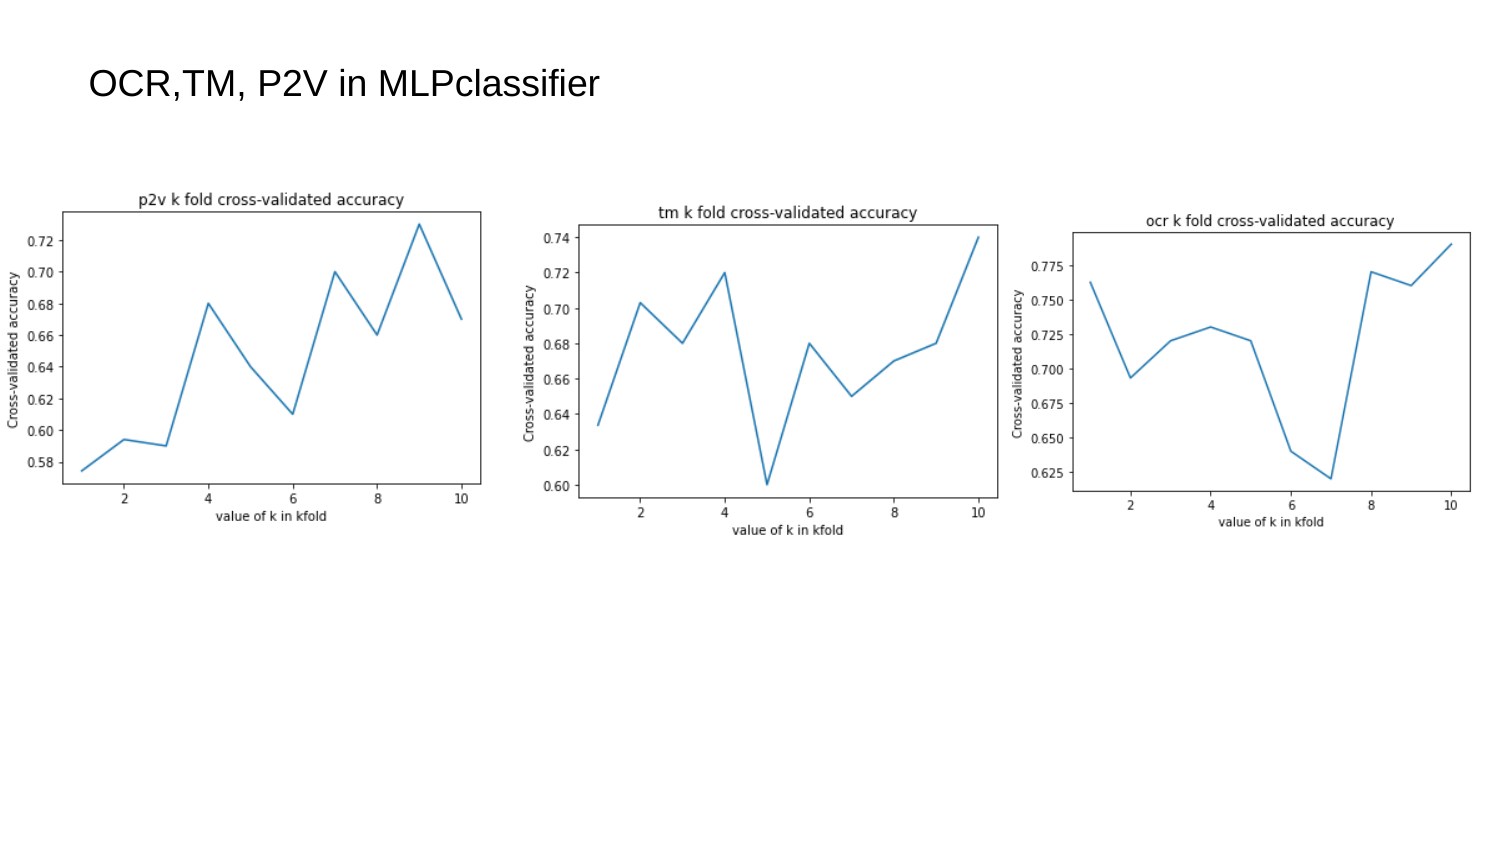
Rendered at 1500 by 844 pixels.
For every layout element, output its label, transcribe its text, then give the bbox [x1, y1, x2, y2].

picture [516, 197, 1477, 545]
picture [0, 183, 490, 531]
text_box OCR,TM, P2V in MLPclassifier [73, 44, 774, 123]
